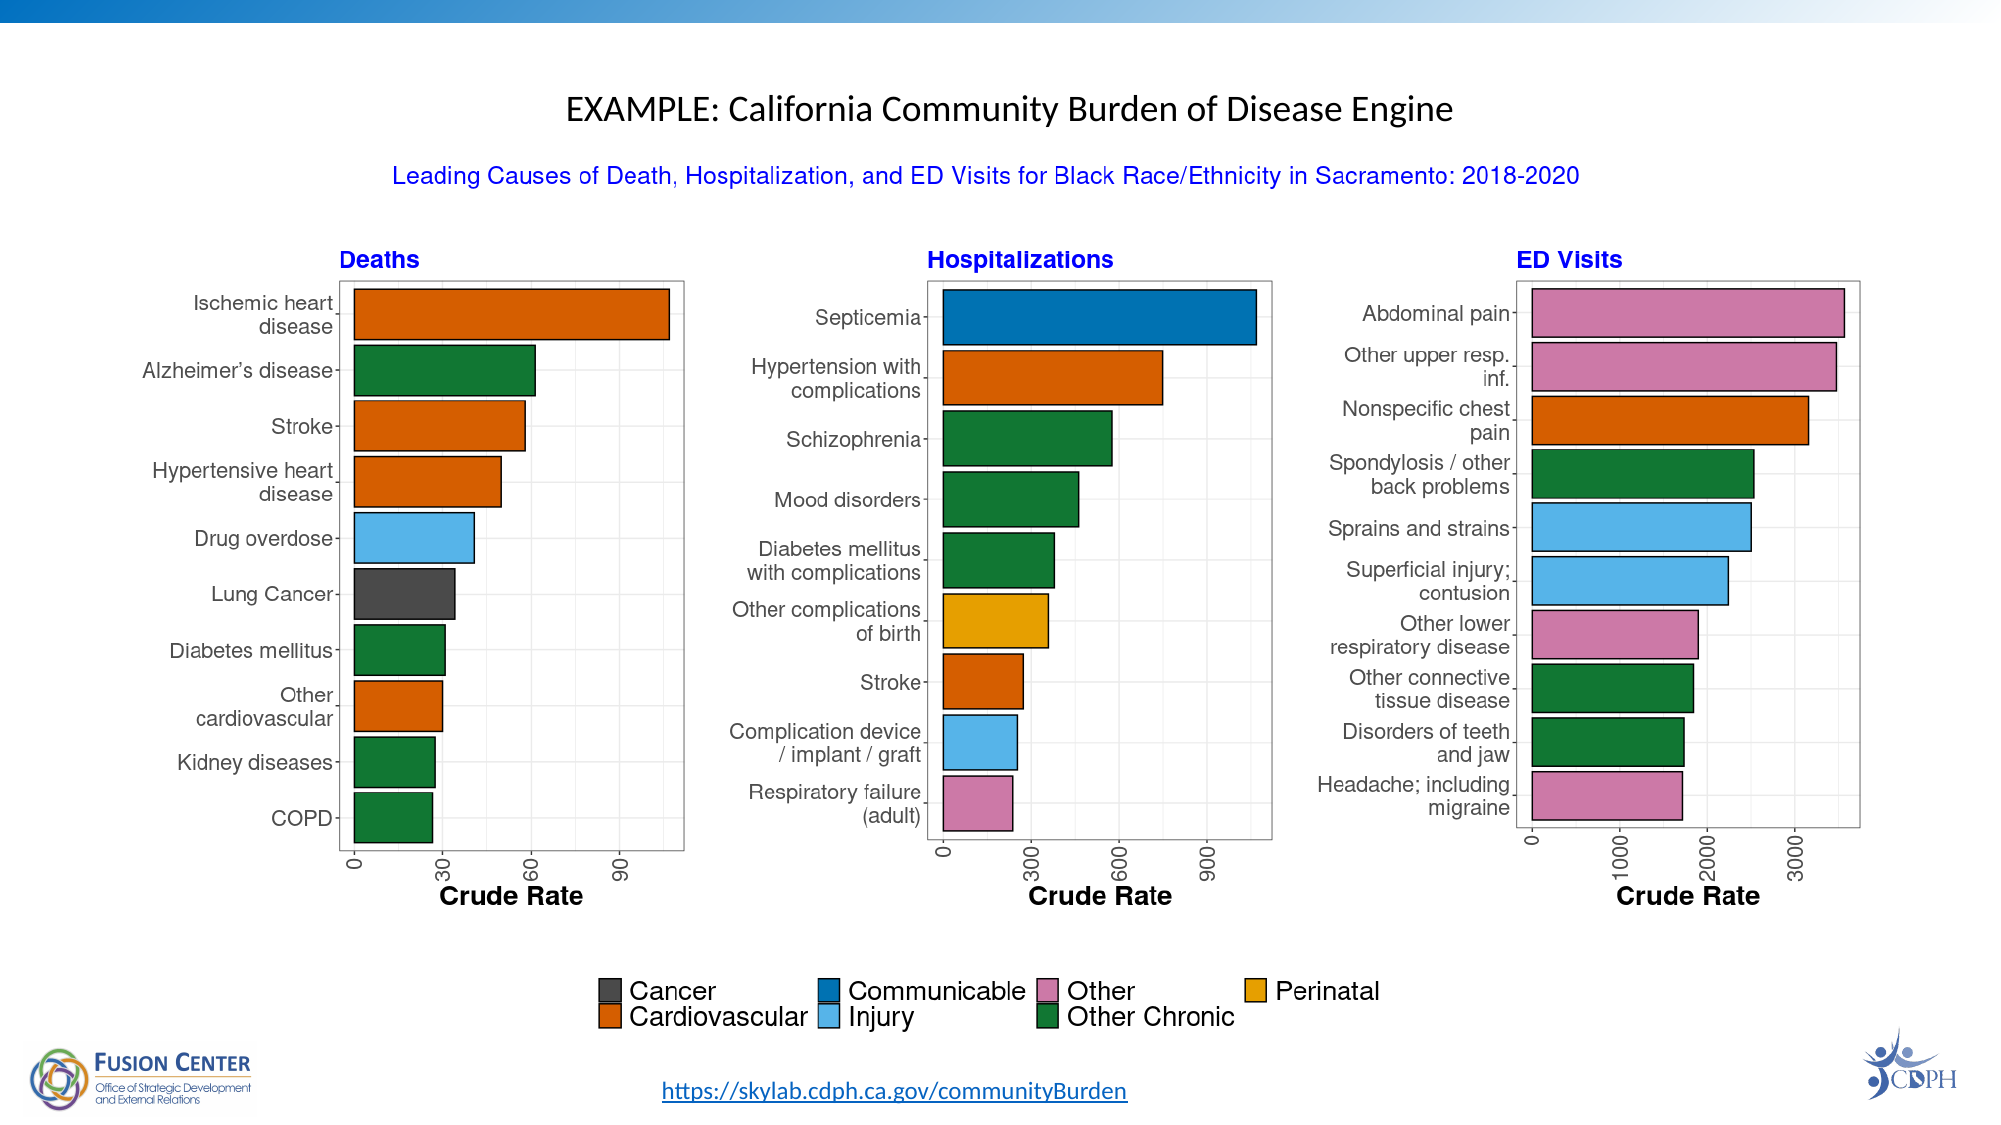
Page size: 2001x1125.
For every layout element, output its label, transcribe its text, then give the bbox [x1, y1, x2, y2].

text_box https://skylab.cdph.ca.gov/communityBurden [646, 1067, 1190, 1125]
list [104, 107, 1867, 1037]
text_box EXAMPLE: California Community Burden of Disease Engine [550, 77, 1470, 107]
picture [23, 1041, 257, 1117]
picture [1862, 1023, 1957, 1103]
